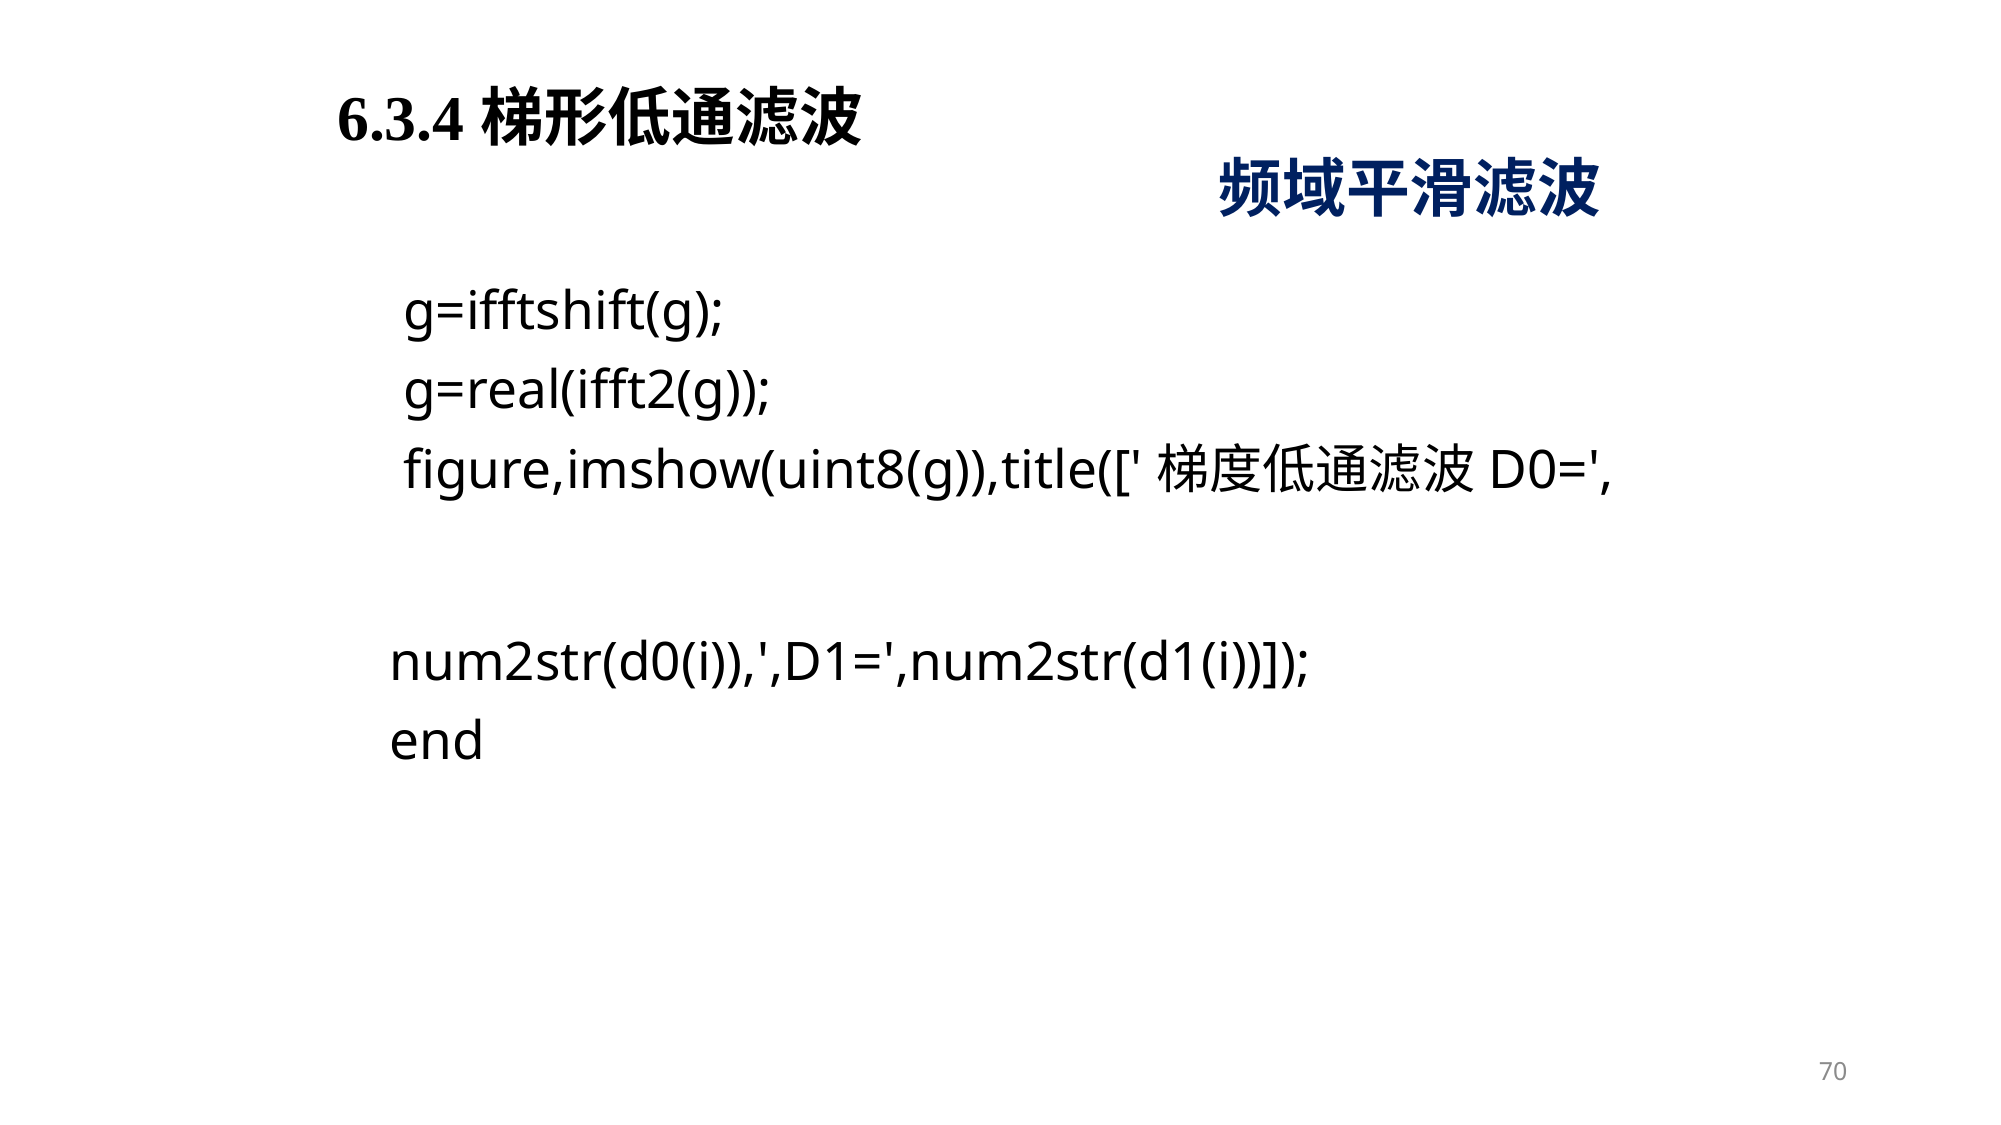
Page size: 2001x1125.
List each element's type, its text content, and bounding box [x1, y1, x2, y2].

text_box 6.3.4梯形低通滤波 [322, 50, 1091, 180]
text_box 频域平滑滤波 [1218, 153, 1700, 219]
text_box g=ifftshift(g); g=real(ifft2(g)); figure,imshow(uint8(g)),title(['梯度低通滤波D0=', num2str(d0(i)),',D1=',num2str(d1(i))]); end [374, 268, 1640, 778]
slide_number 70 [1412, 1042, 1863, 1103]
